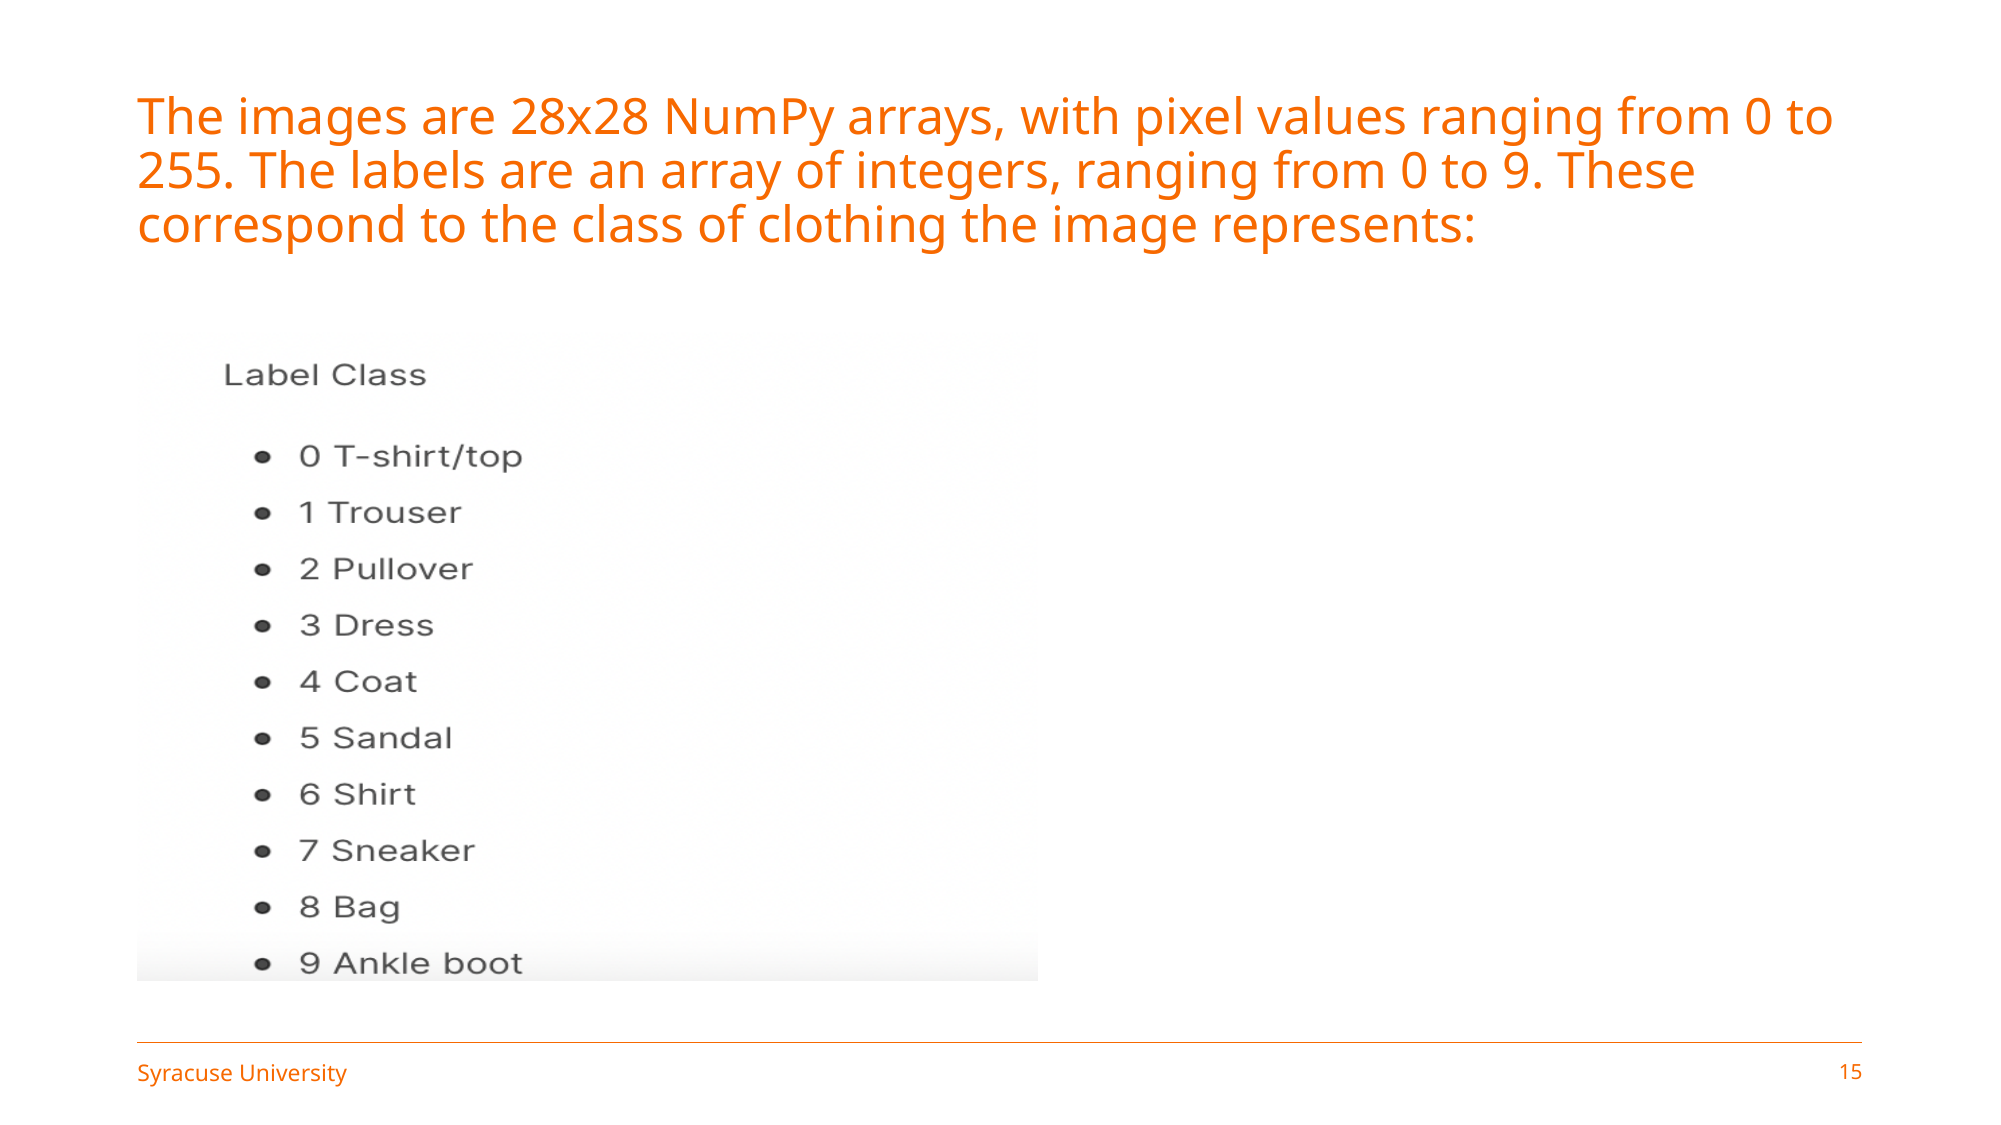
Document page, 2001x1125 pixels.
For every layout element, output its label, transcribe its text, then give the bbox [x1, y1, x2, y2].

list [137, 332, 1038, 981]
title The images are 28x28 NumPy arrays, with pixel values ranging from 0 to 255. The labels are an array of integers, ranging from 0 to 9. These correspond to the class of clothing the image represents: [137, 29, 1863, 315]
